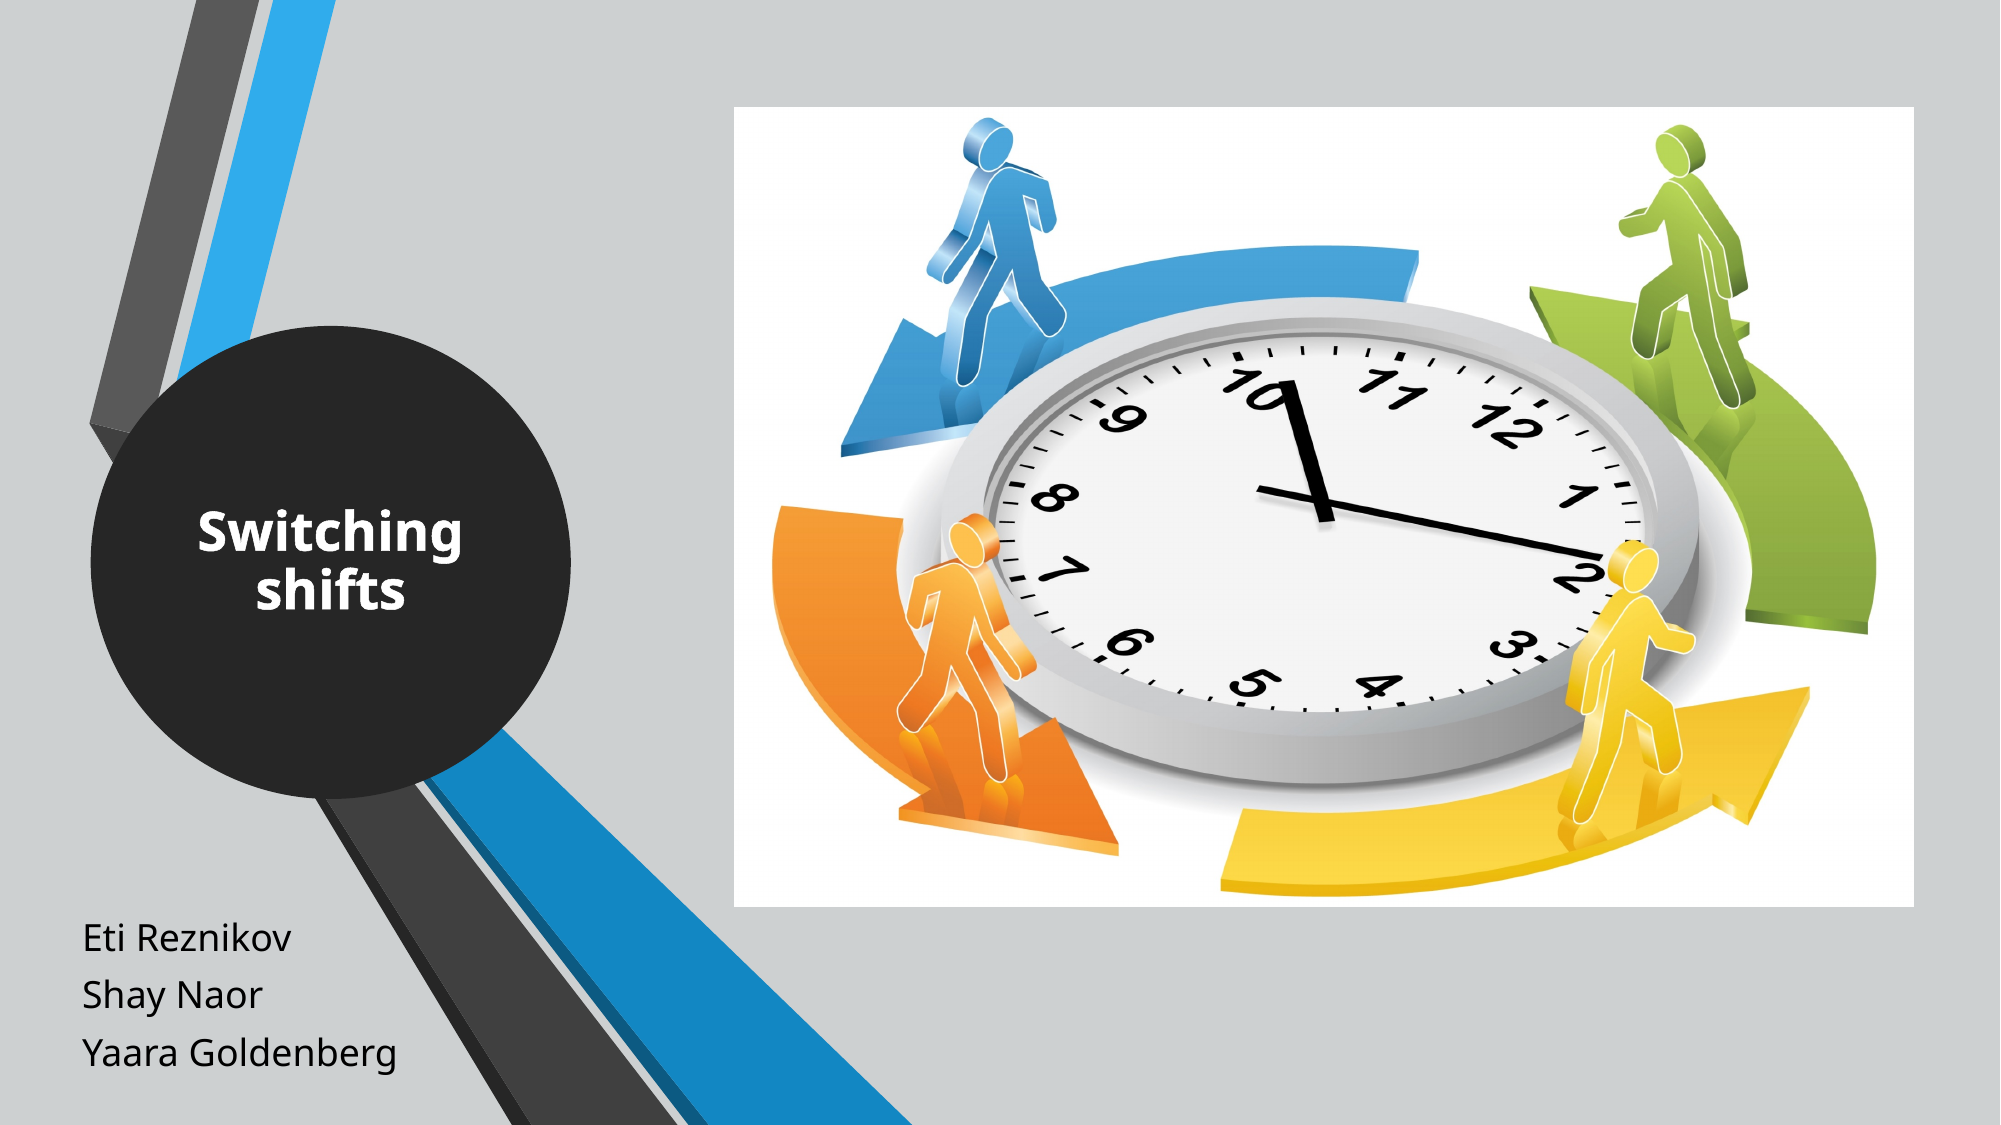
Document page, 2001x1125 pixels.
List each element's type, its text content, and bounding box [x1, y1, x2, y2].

text_box Eti Reznikov Shay Naor Yaara Goldenberg [67, 906, 682, 1081]
text_box Switching shifts [105, 340, 557, 785]
picture [734, 106, 1914, 907]
